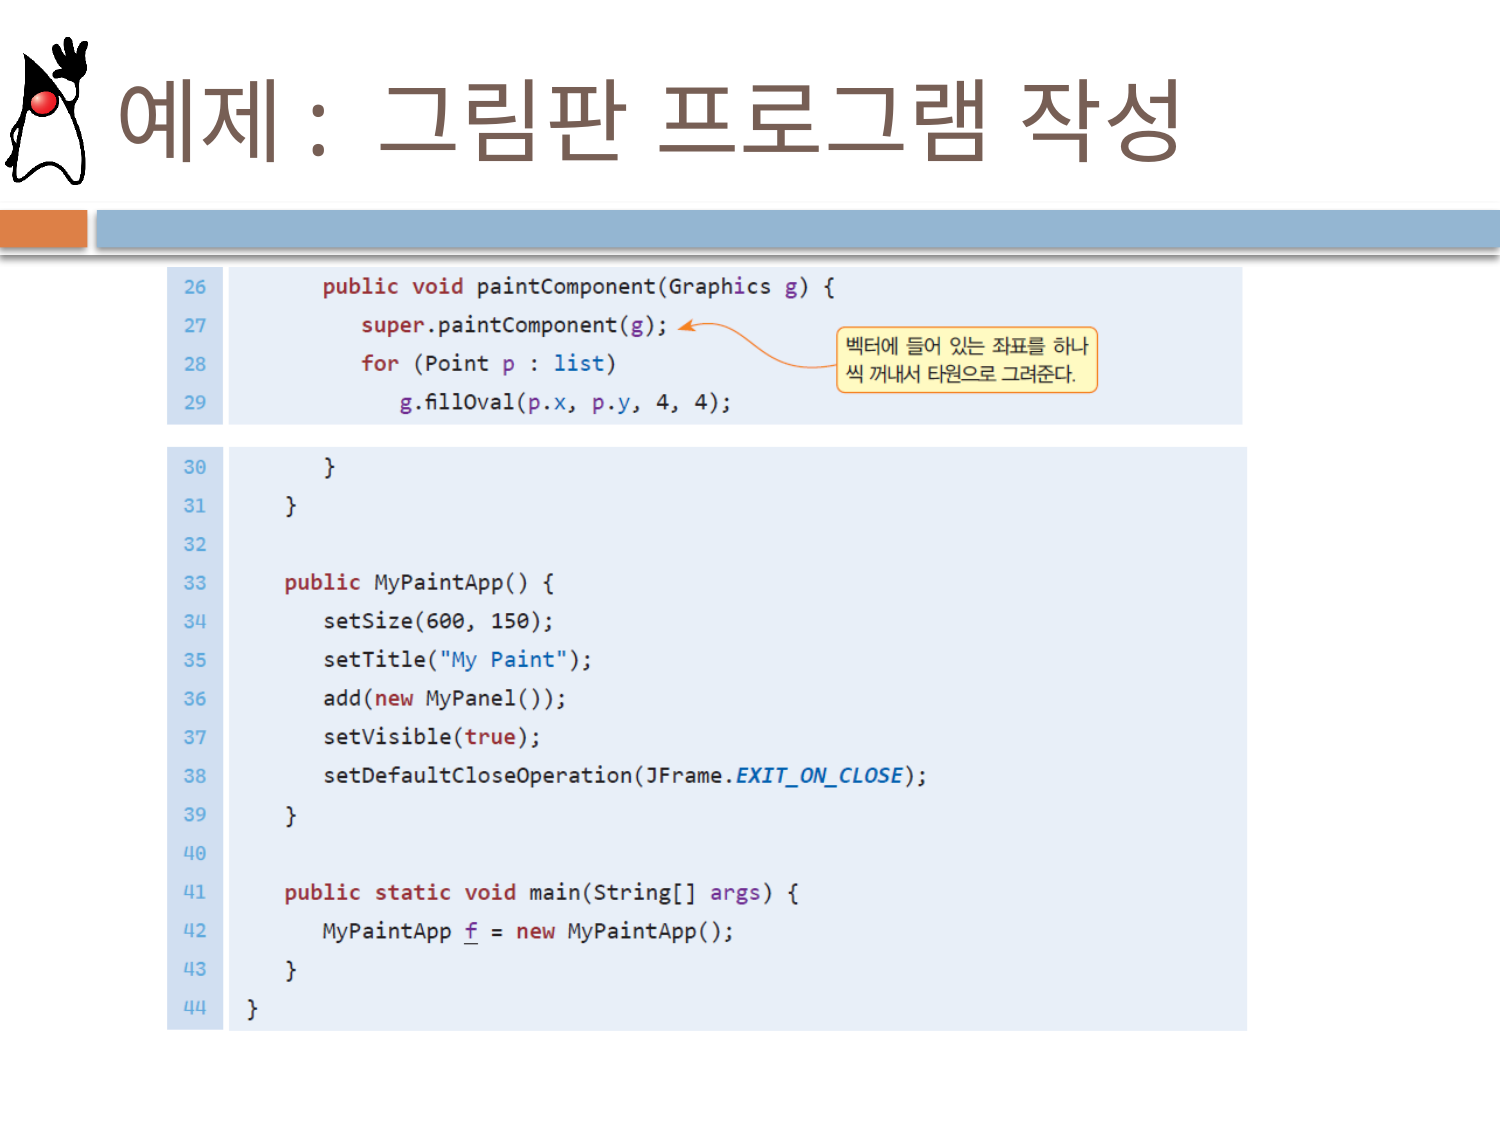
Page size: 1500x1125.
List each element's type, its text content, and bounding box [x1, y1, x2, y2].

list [159, 266, 1254, 433]
title 예제: 그림판 프로그램 작성 [100, 37, 1438, 200]
picture [5, 37, 88, 185]
picture [159, 433, 1254, 1038]
